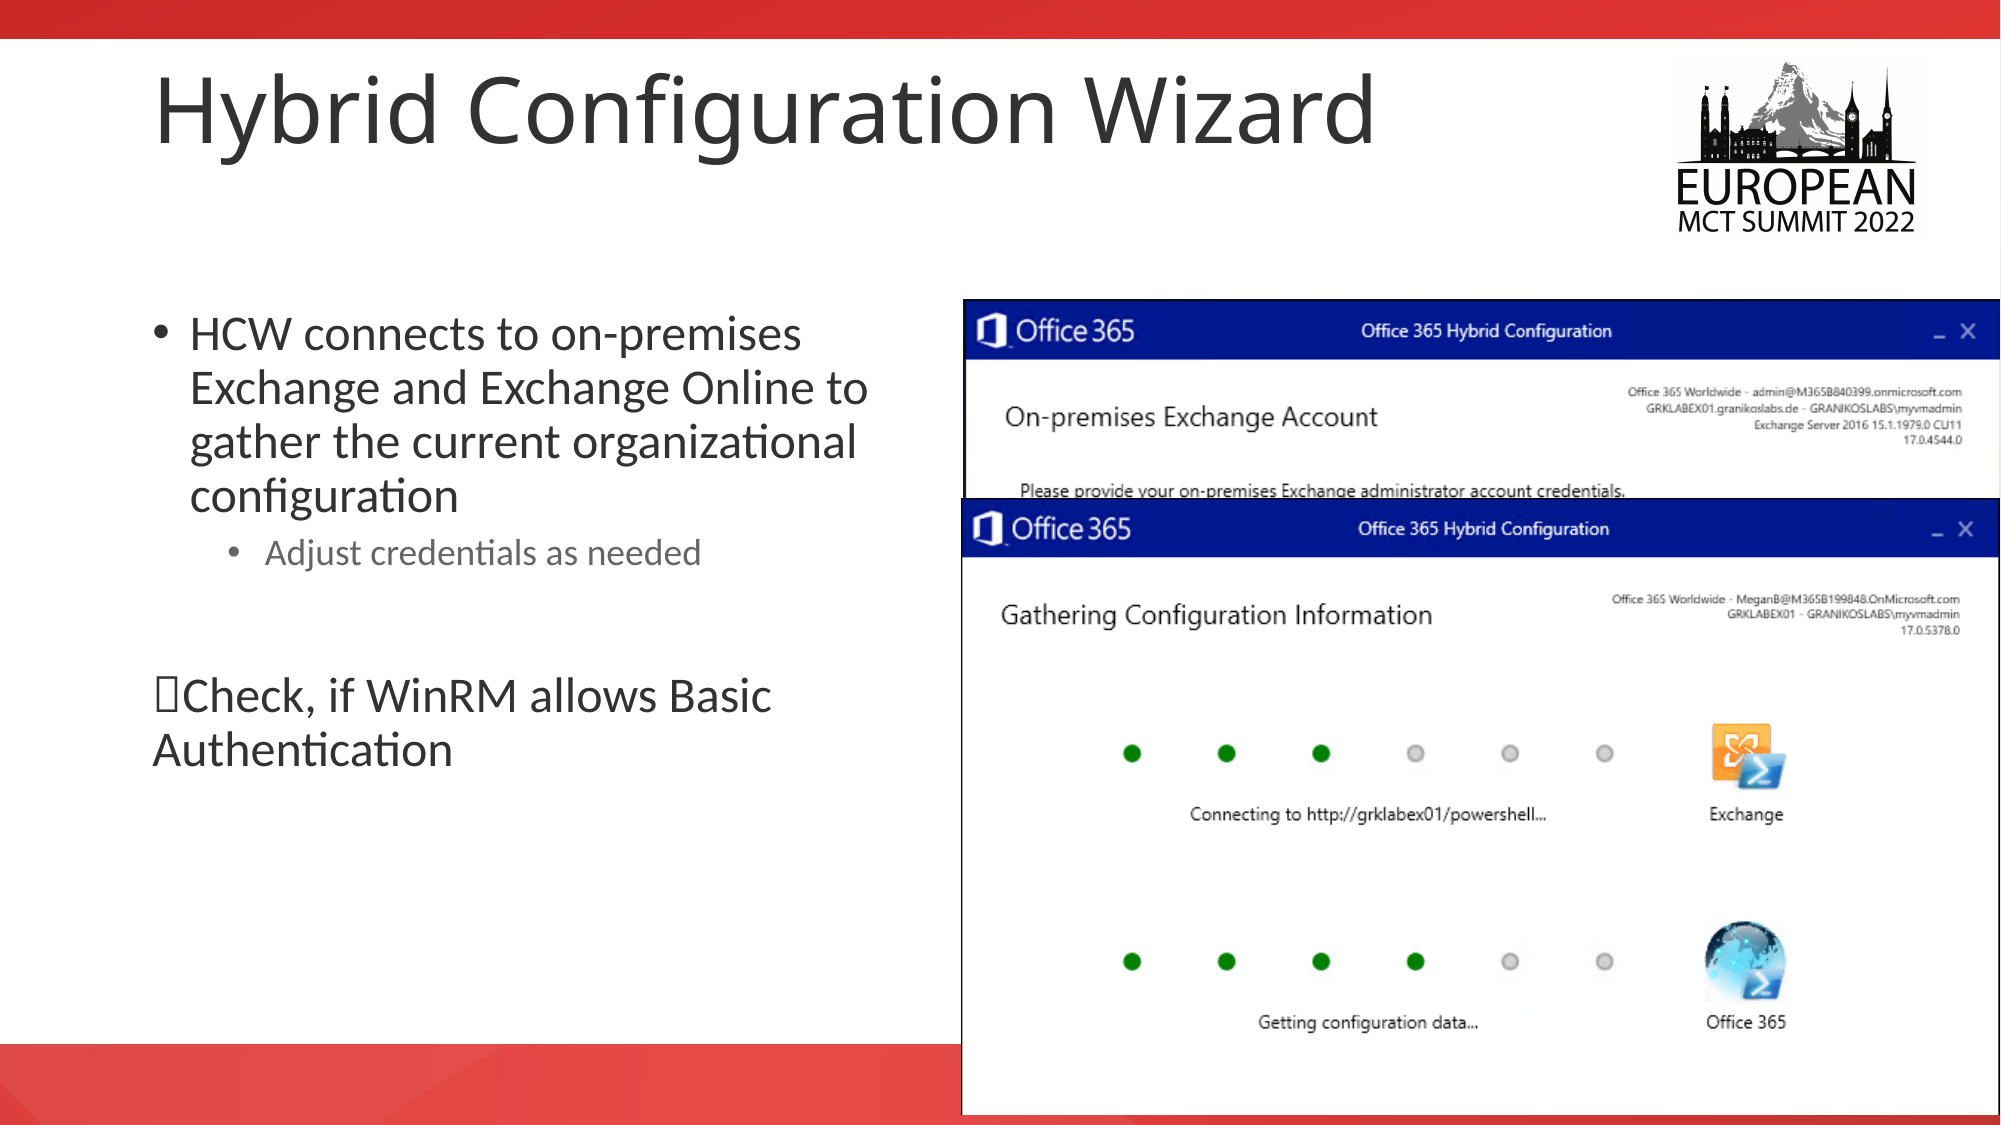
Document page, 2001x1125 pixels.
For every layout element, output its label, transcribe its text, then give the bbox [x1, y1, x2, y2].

picture [0, 299, 2001, 1125]
picture [1670, 59, 1932, 243]
picture [0, 0, 2001, 39]
list HCW connects to on-premises Exchange and Exchange Online to gather the current organizational configuration Adjust credentials as needed Check, if WinRM allows Basic Authentication [137, 299, 953, 1014]
title Hybrid Configuration Wizard [137, 59, 1603, 278]
